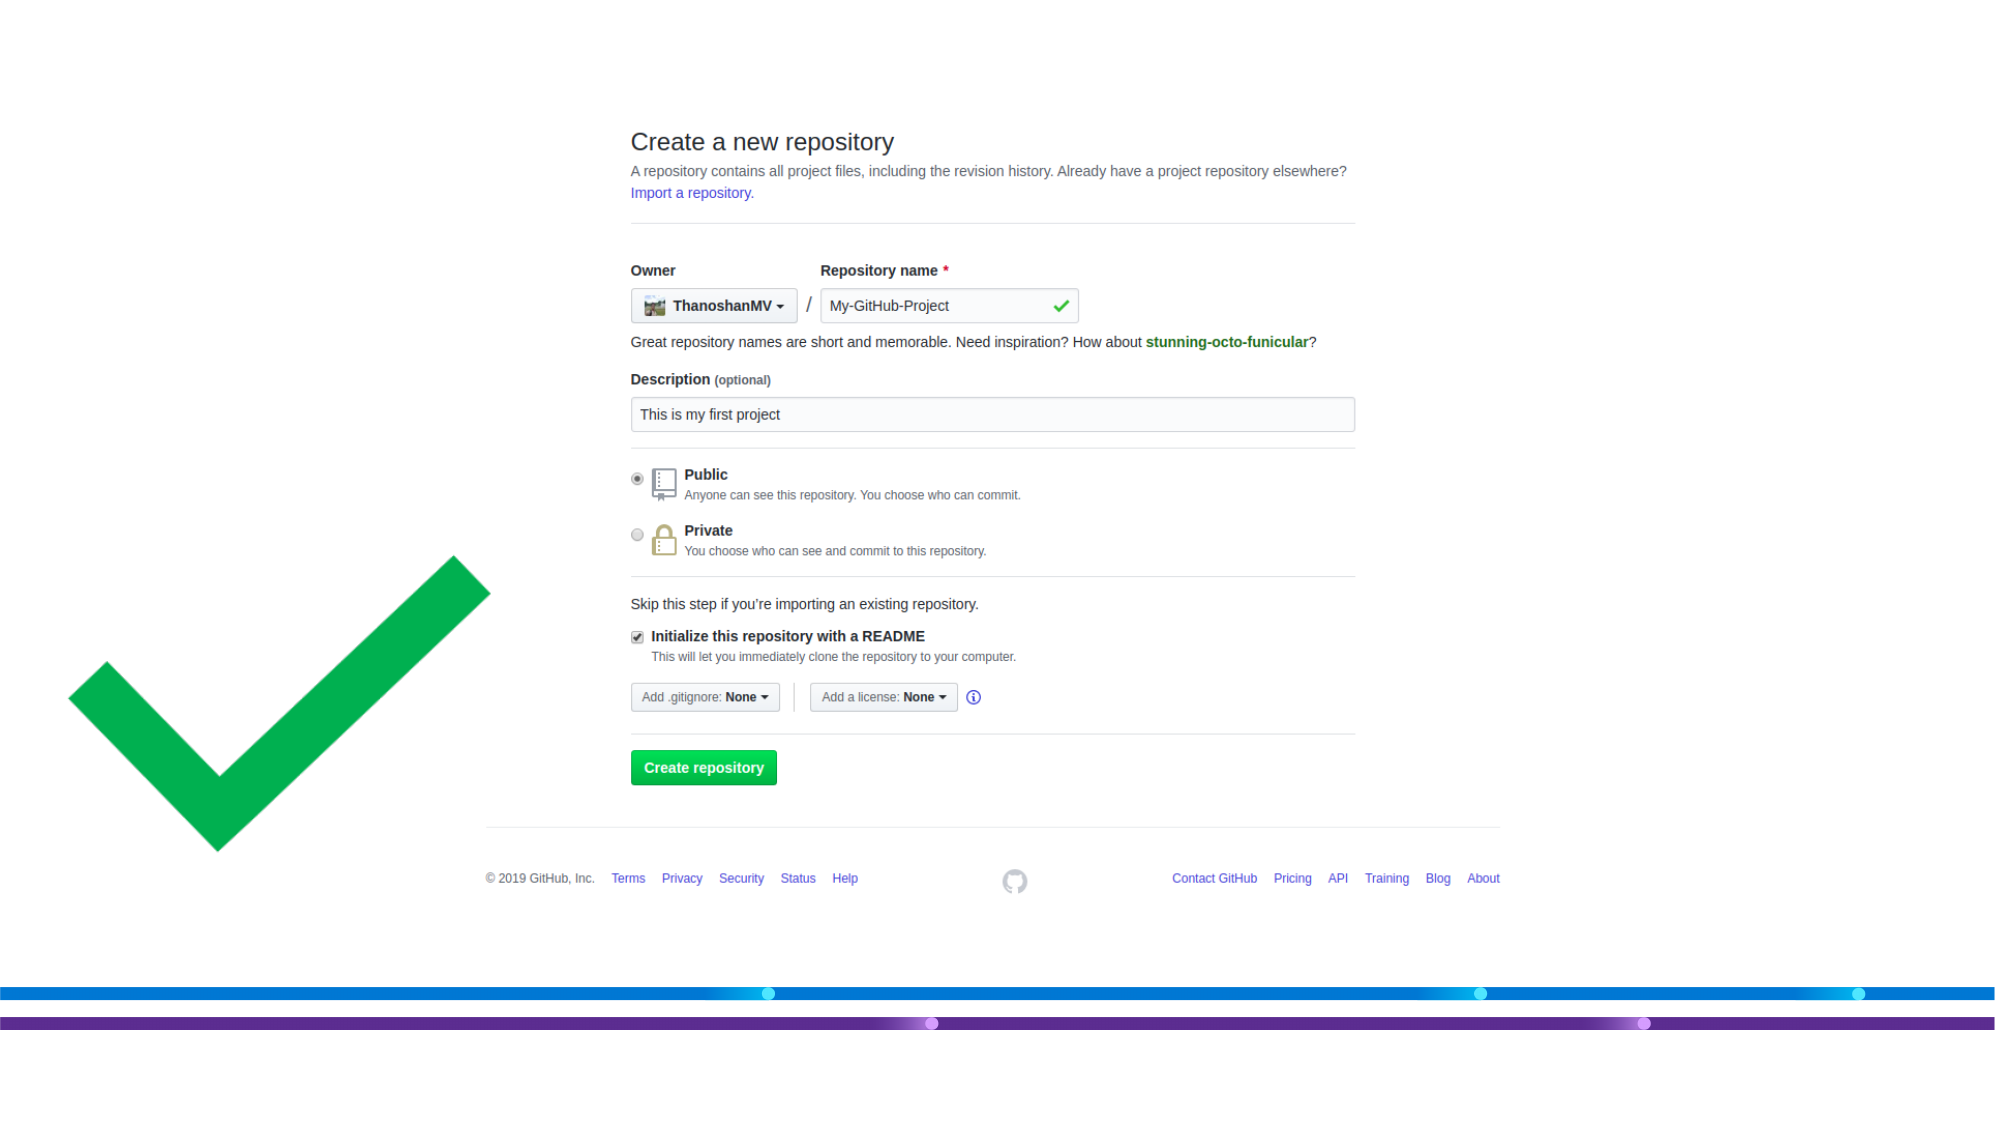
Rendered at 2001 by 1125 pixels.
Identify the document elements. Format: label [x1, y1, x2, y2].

picture [0, 987, 2000, 1030]
picture [60, 83, 1554, 949]
